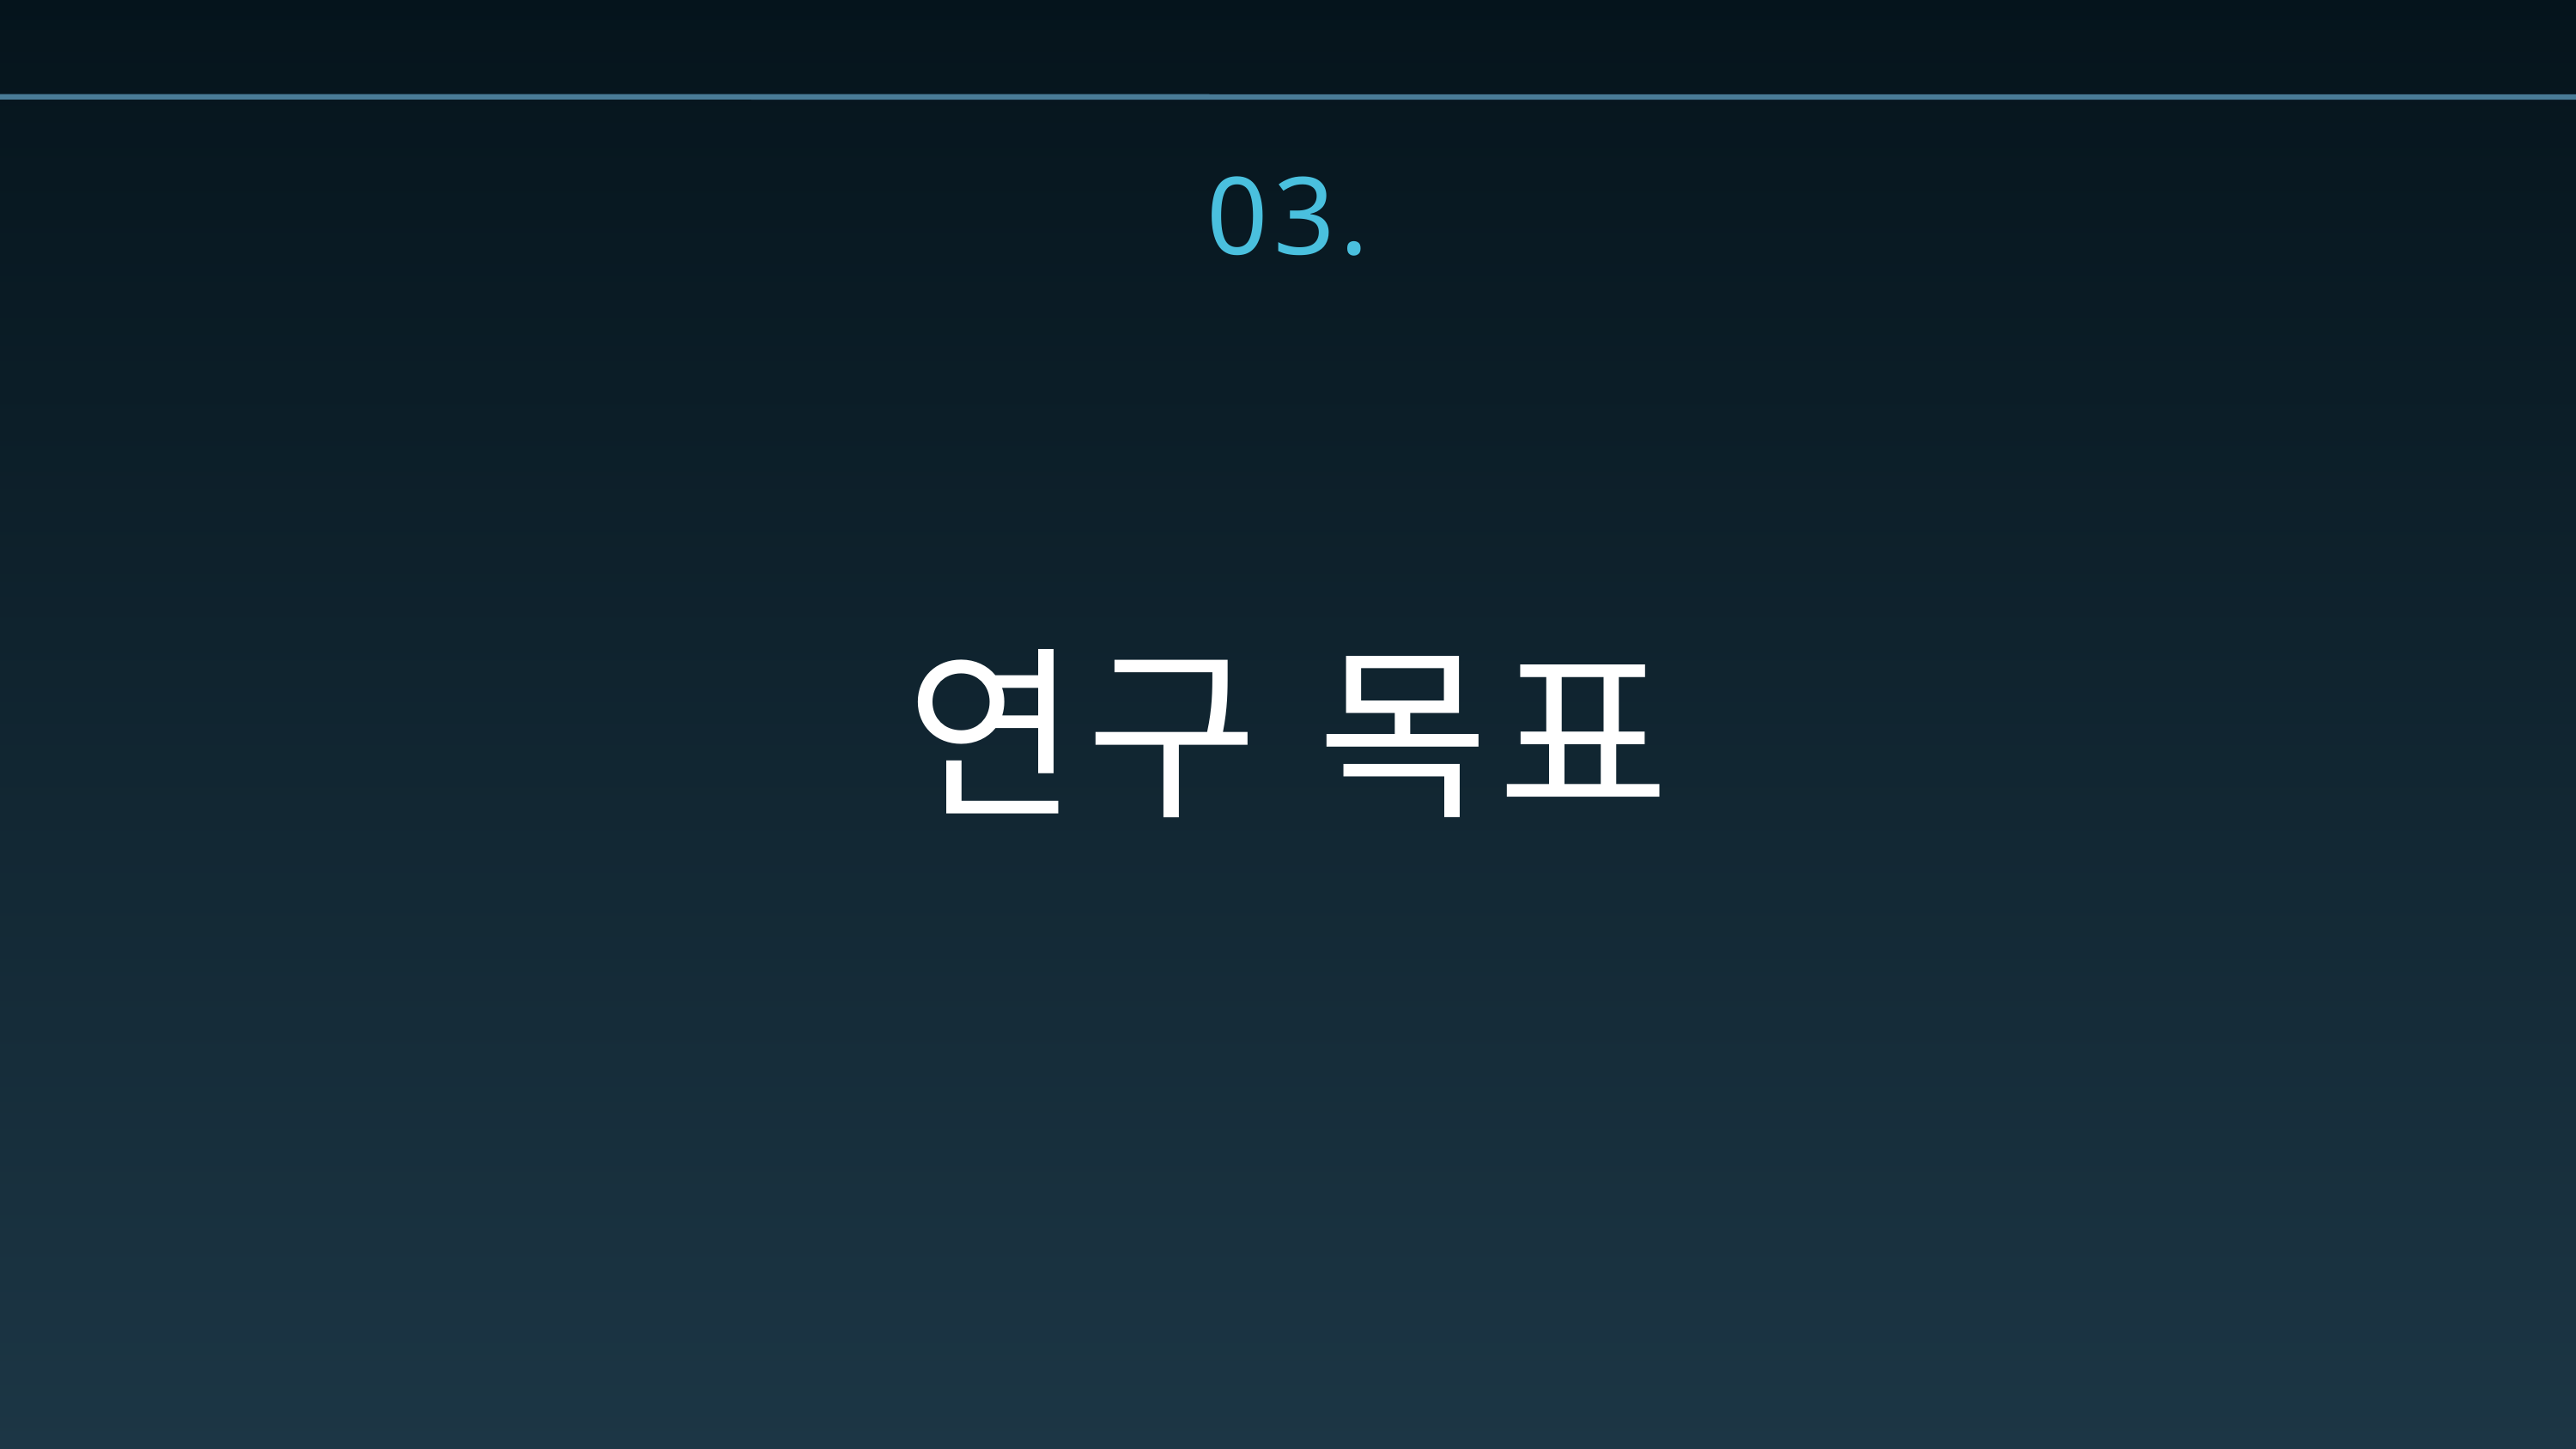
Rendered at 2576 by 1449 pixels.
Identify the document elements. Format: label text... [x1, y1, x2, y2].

text_box 연구 목표 [573, 597, 2002, 840]
text_box 03. [1186, 136, 1390, 276]
